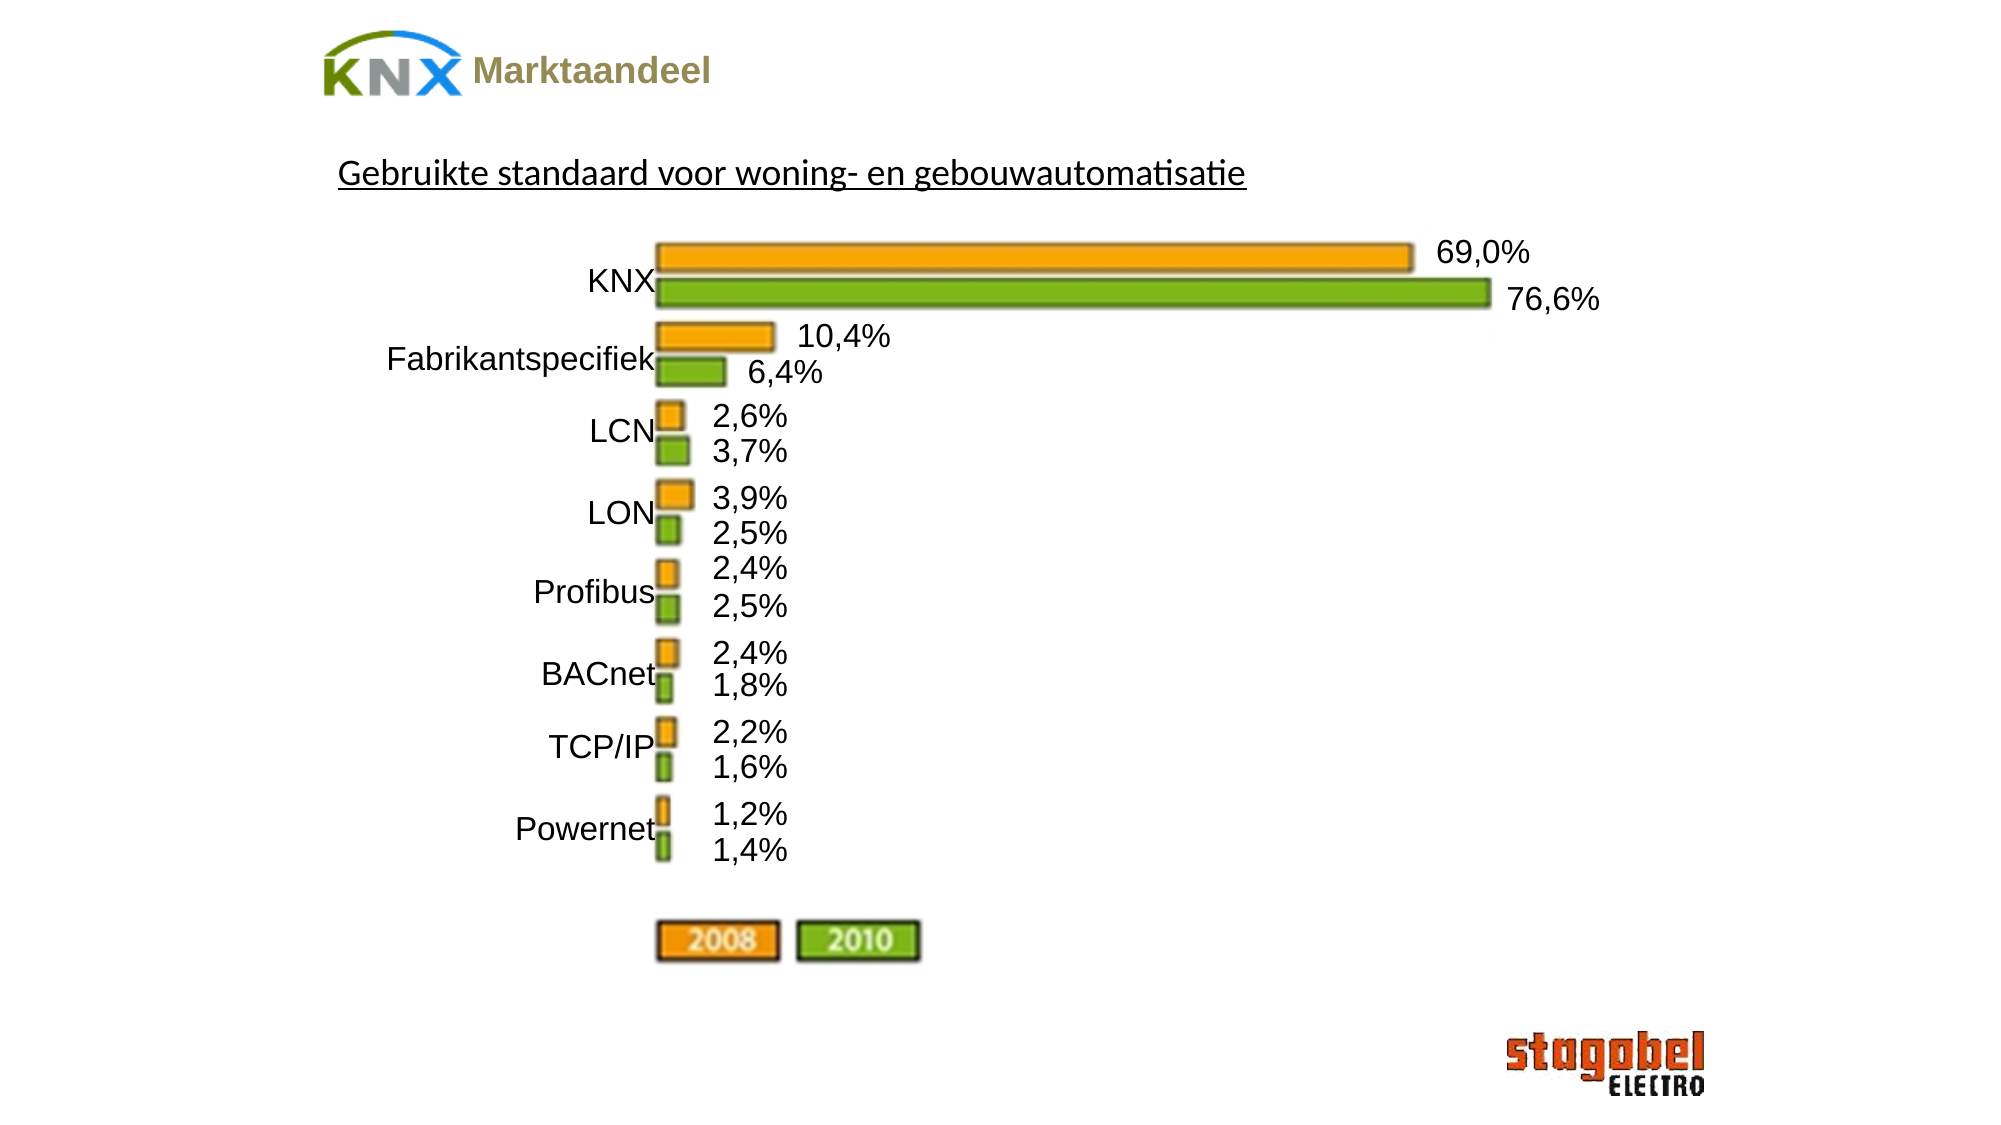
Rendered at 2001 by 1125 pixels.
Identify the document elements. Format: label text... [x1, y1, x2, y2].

text_box LON [514, 483, 608, 539]
text_box Powernet [441, 799, 608, 855]
text_box TCP/IP [475, 717, 608, 773]
text_box 69,0% [1518, 246, 1551, 269]
picture [613, 225, 1515, 880]
picture [653, 912, 930, 980]
text_box LCN [516, 401, 608, 457]
text_box 76,6% [1518, 269, 1622, 325]
text_box KNX [514, 251, 608, 307]
text_box Gebruikte standaard voor woning- en gebouwautomatisatie [323, 140, 1622, 246]
picture [322, 28, 465, 98]
text_box BACnet [467, 644, 608, 700]
text_box Marktaandeel [469, 38, 1367, 99]
picture [1507, 1031, 1704, 1096]
text_box Fabrikantspecifiek [313, 329, 608, 385]
text_box Profibus [460, 562, 608, 618]
